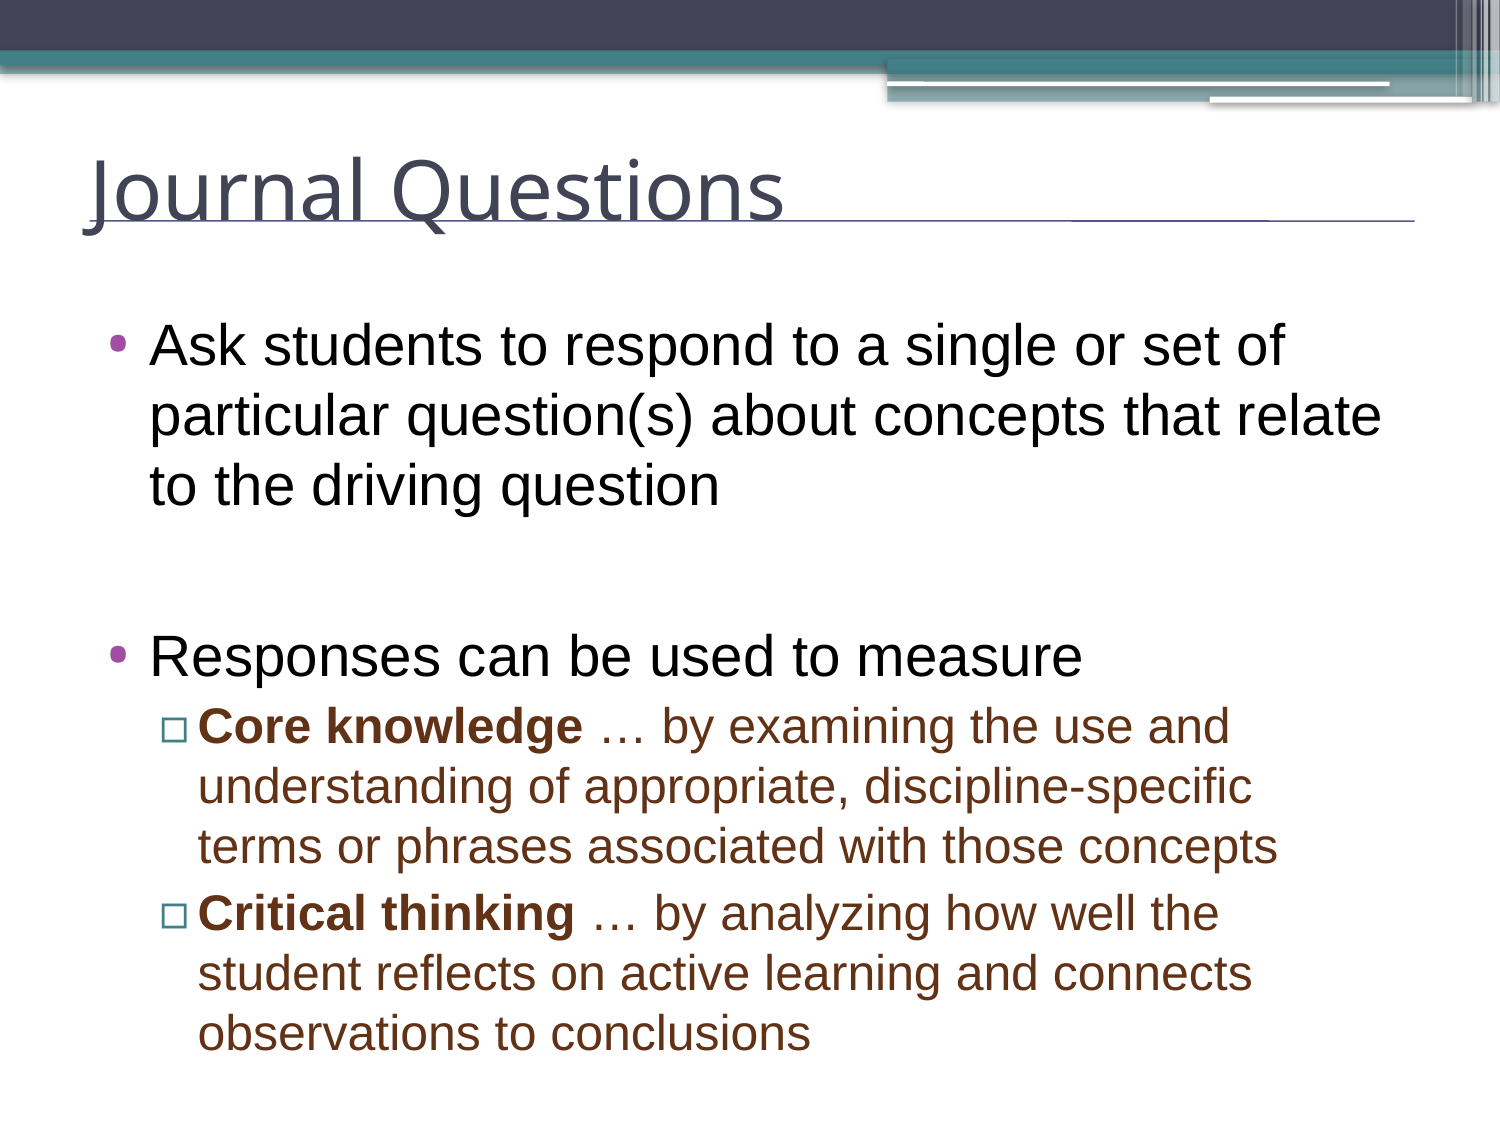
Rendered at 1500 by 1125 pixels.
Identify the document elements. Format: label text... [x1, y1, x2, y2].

title Journal Questions [75, 99, 1425, 275]
list Ask students to respond to a single or set of particular question(s) about concepts that relate to the driving question Responses can be used to measure Core knowledge … by examining the use and understanding of appropriate, discipline-specific terms or phrases associated with those concepts Critical thinking … by analyzing how well the student reflects on active learning and connects observations to conclusions [75, 299, 1400, 1079]
